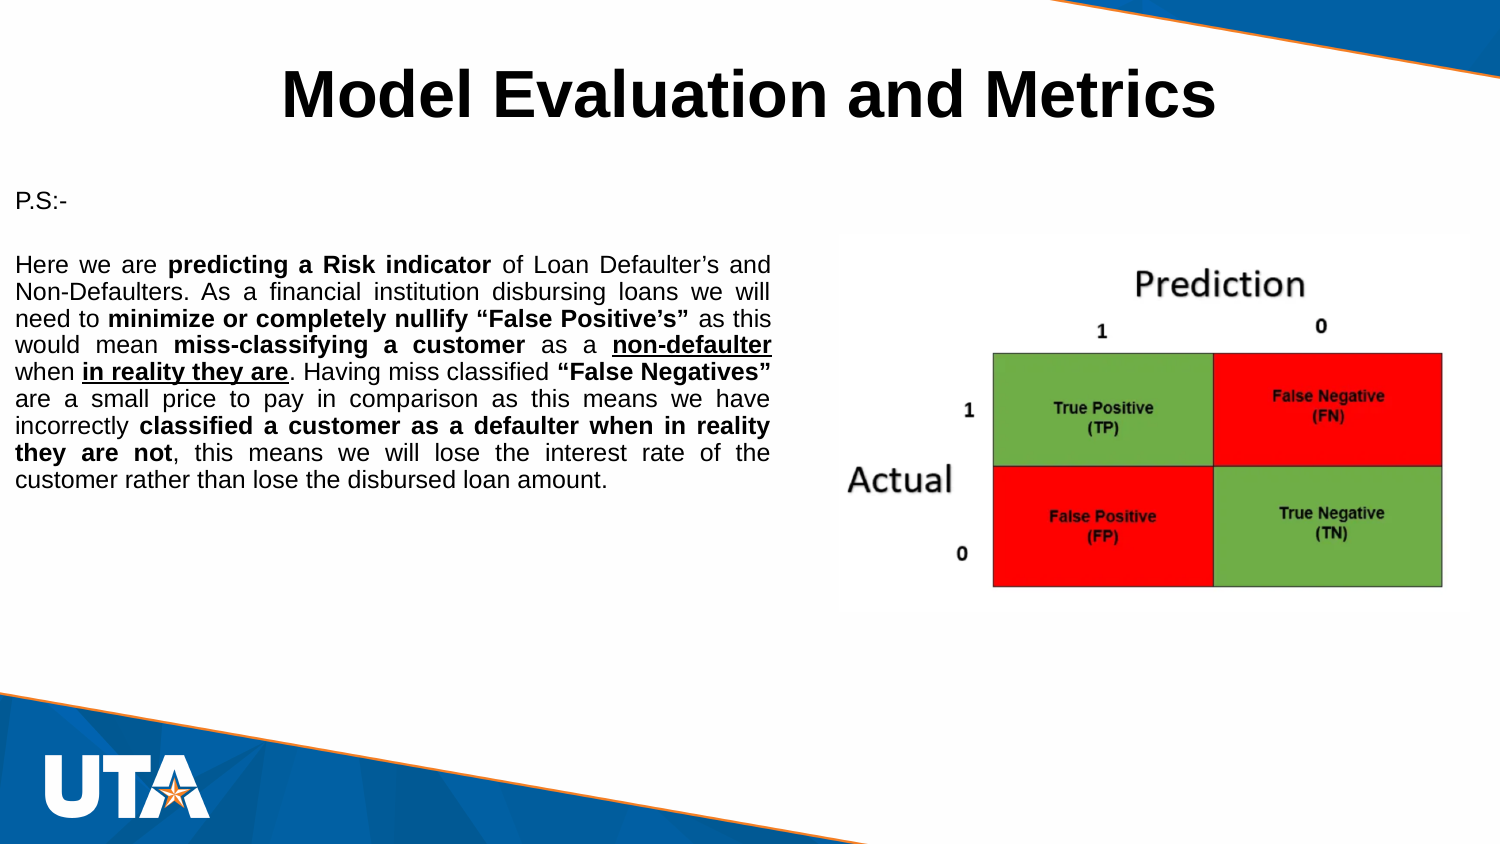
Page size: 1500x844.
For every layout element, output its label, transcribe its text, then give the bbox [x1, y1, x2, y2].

picture [0, 0, 1500, 844]
text_box P.S:- Here we are predicting a Risk indicator of Loan Defaulter’s and Non-Defaulters. As a financial institution disbursing loans we will need to minimize or completely nullify “False Positive’s” as this would mean miss-classifying a customer as a non-defaulter when in reality they are. Having miss classified “False Negatives” are a small price to pay in comparison as this means we have incorrectly classified a customer as a defaulter when in reality they are not, this means we will lose the interest rate of the customer rather than lose the disbursed loan amount. [0, 180, 787, 531]
title Model Evaluation and Metrics [75, 20, 1425, 161]
